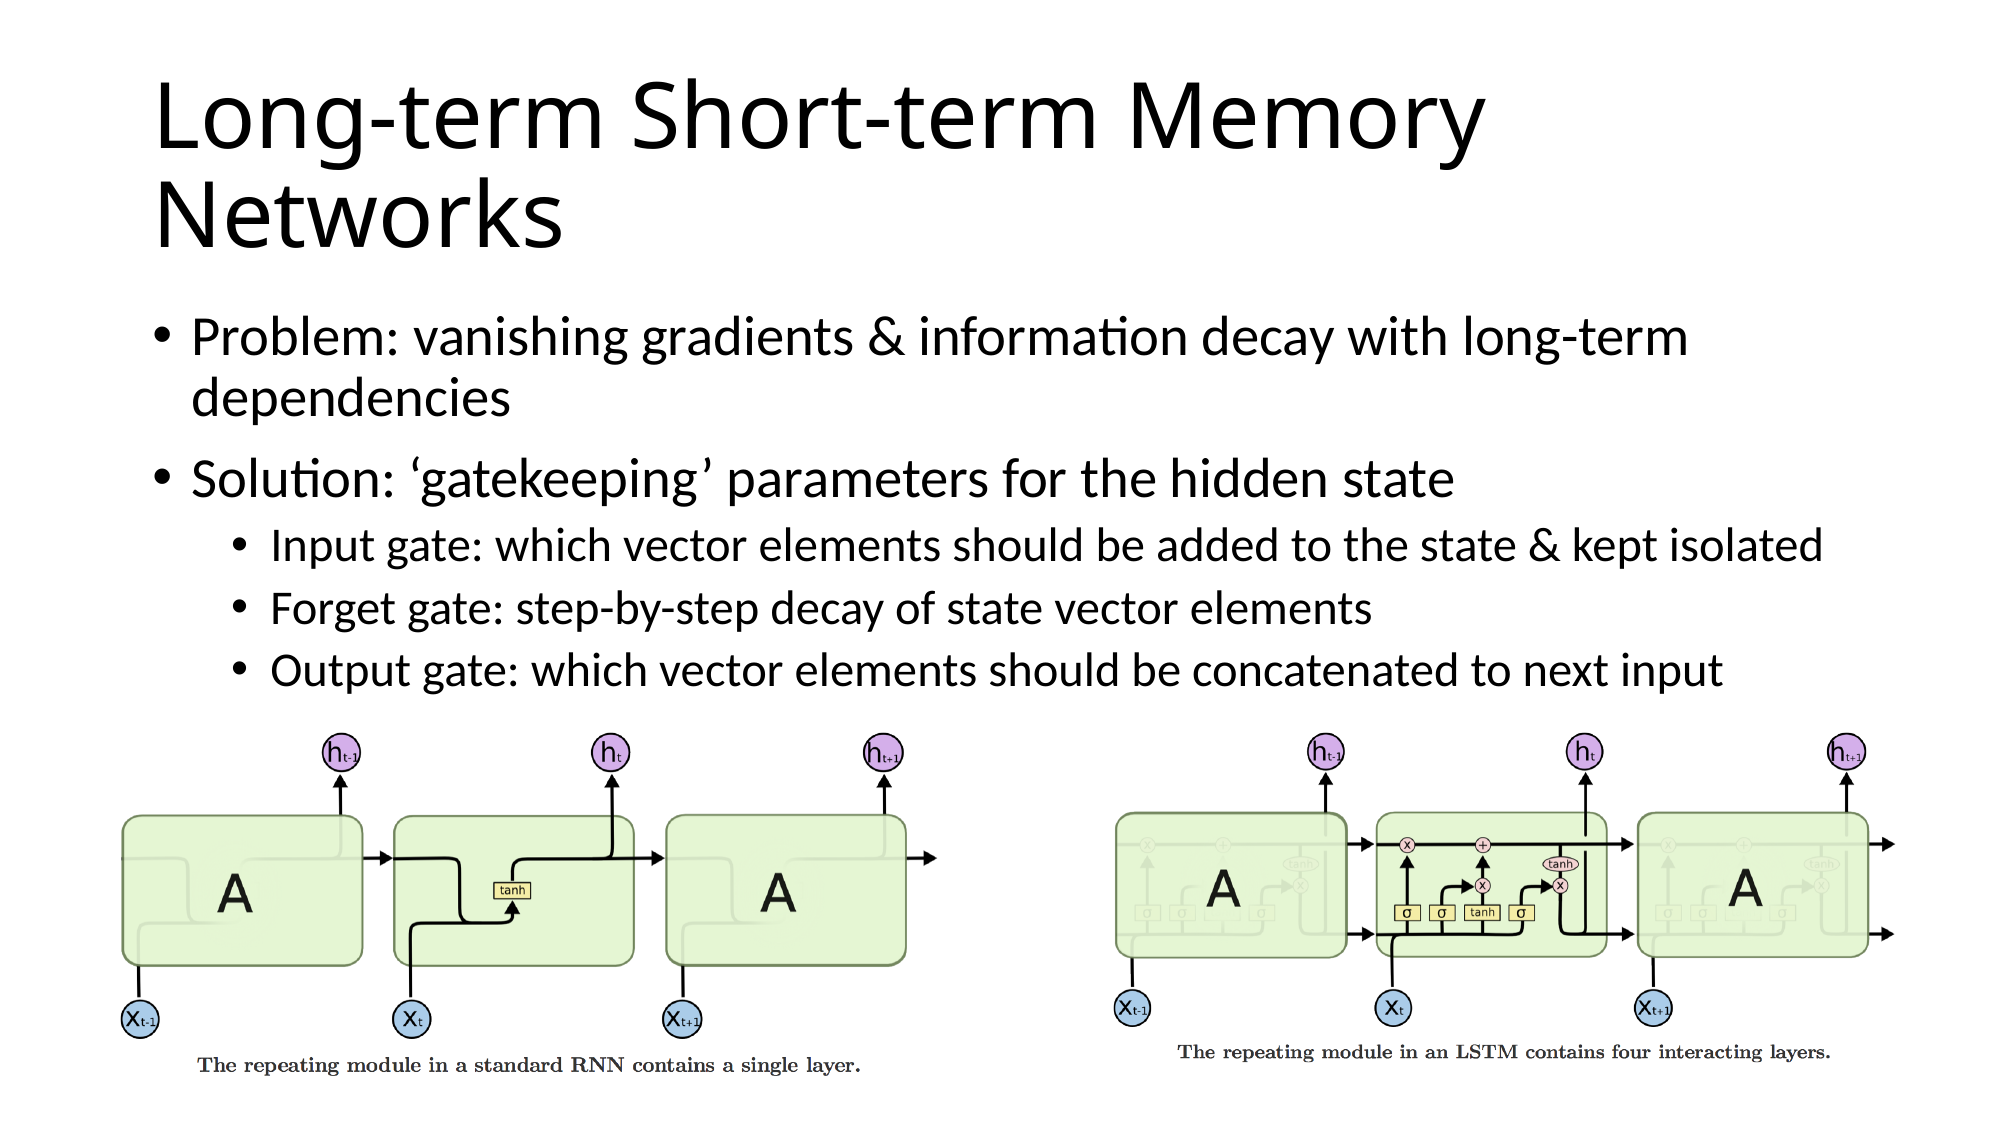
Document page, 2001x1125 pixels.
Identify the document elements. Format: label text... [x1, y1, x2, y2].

list Problem: vanishing gradients & information decay with long-term dependencies Solution: ‘gatekeeping’ parameters for the hidden state Input gate: which vector elements should be added to the state & kept isolated Forget gate: step-by-step decay of state vector elements Output gate: which vector elements should be concatenated to next input [137, 299, 1863, 710]
picture [48, 696, 1020, 1086]
picture [1029, 709, 2000, 1086]
title Long-term Short-term Memory Networks [137, 59, 1863, 278]
